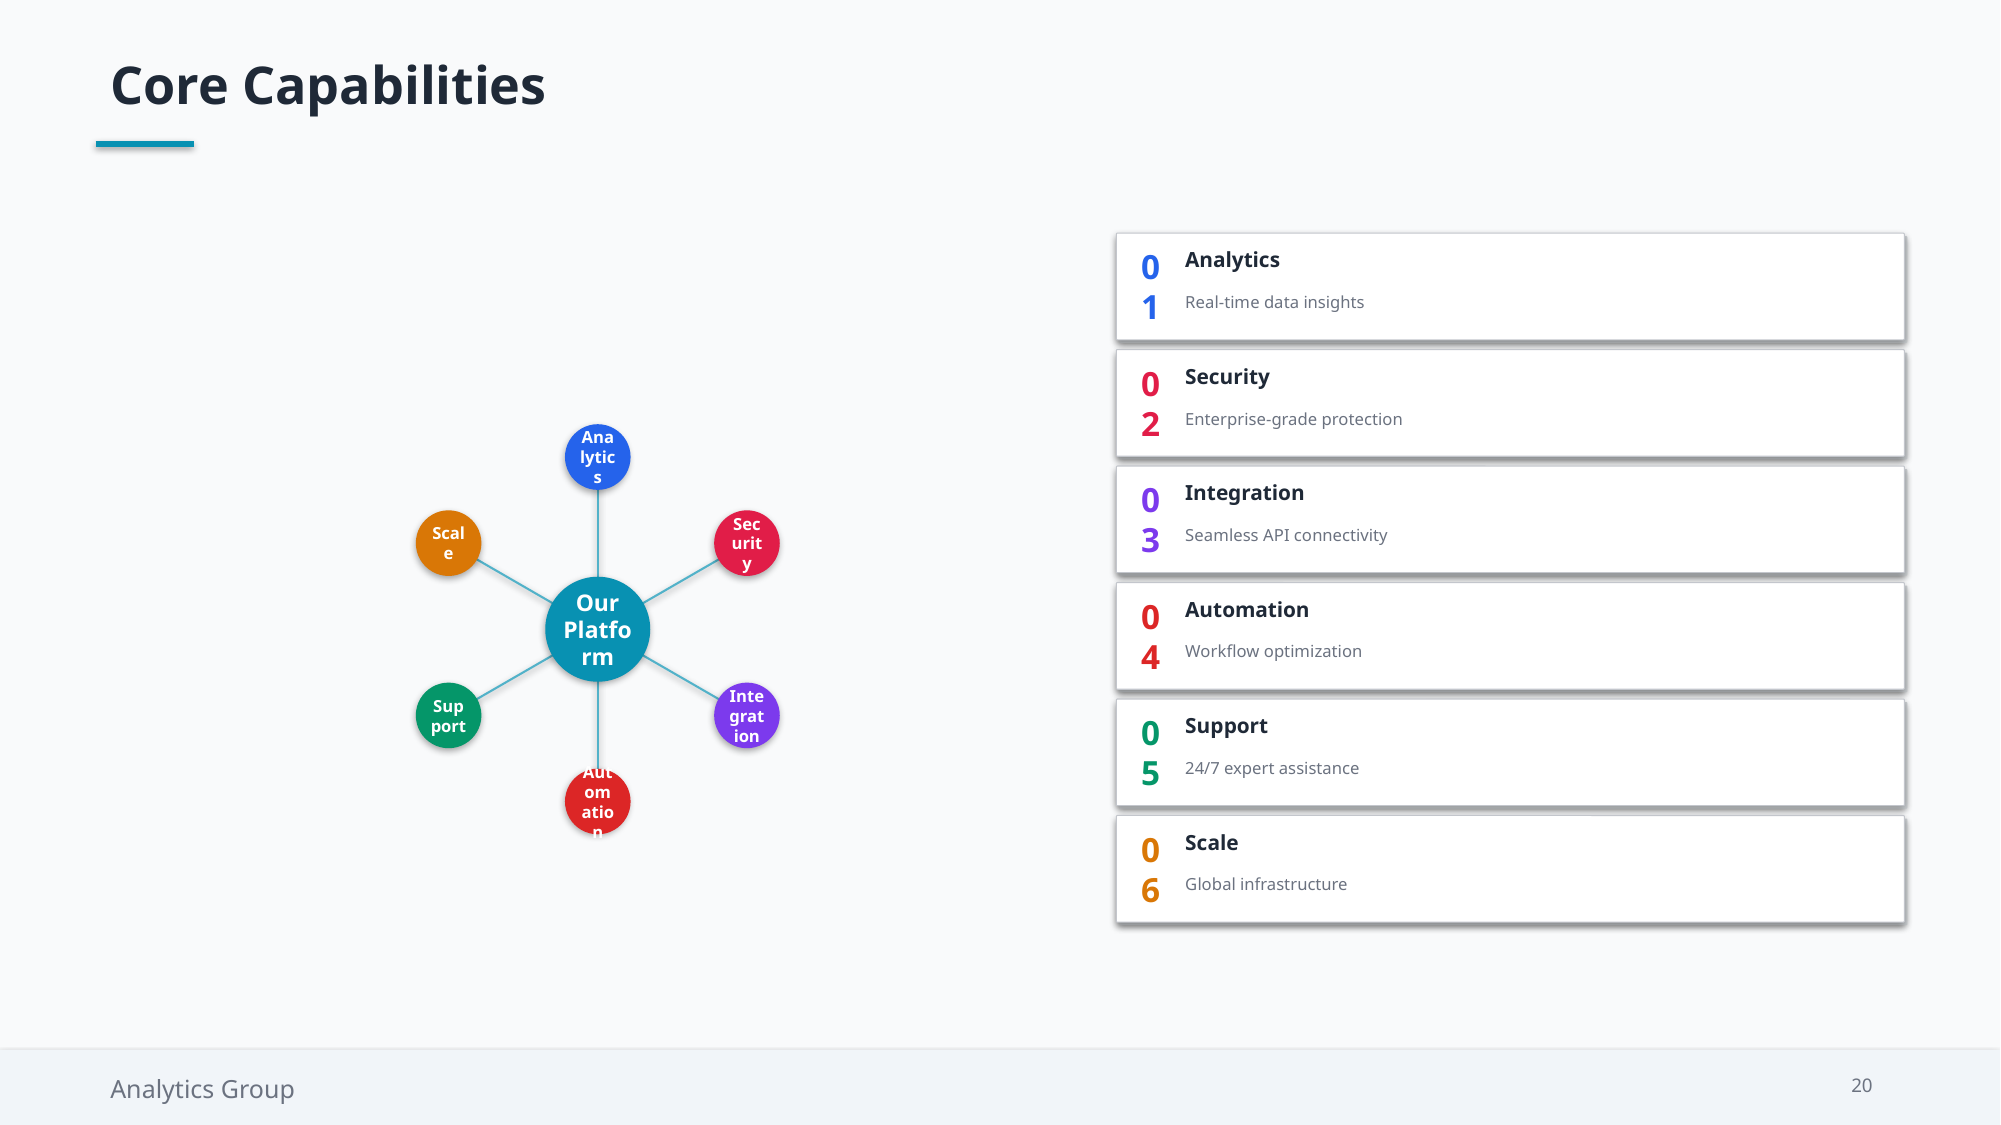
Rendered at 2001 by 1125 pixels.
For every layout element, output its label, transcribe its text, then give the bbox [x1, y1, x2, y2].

text_box 05 [1126, 705, 1168, 800]
text_box [430, 509, 467, 515]
text_box Integration [714, 678, 780, 753]
text_box 01 [1126, 239, 1168, 334]
text_box Security [1170, 356, 1895, 396]
text_box 04 [1126, 588, 1168, 684]
text_box 03 [1126, 472, 1168, 567]
text_box Enterprise-grade protection [1170, 400, 1895, 436]
text_box Analytics [1170, 239, 1895, 280]
text_box [429, 682, 443, 688]
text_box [603, 628, 748, 716]
text_box Analytics Group [95, 1066, 588, 1112]
text_box Seamless API connectivity [1170, 517, 1895, 552]
text_box [429, 743, 468, 749]
text_box Automation [1170, 589, 1895, 629]
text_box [448, 542, 598, 630]
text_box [599, 542, 748, 628]
text_box 20 [1821, 1066, 1888, 1104]
text_box [1115, 581, 1906, 690]
text_box Core Capabilities [95, 44, 1905, 123]
text_box Support [1170, 705, 1895, 746]
text_box Security [714, 505, 780, 581]
text_box [1115, 348, 1906, 458]
text_box Support [415, 688, 482, 743]
text_box 24/7 expert assistance [1170, 750, 1895, 785]
text_box Automation [564, 754, 631, 849]
text_box [1115, 232, 1906, 341]
text_box [0, 0, 2000, 1049]
text_box Analytics [564, 419, 631, 495]
text_box [0, 1049, 2000, 1125]
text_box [448, 636, 598, 716]
text_box 02 [1126, 355, 1168, 451]
text_box Scale [1170, 822, 1895, 862]
text_box Integration [1170, 472, 1895, 513]
text_box Workflow optimization [1170, 633, 1895, 669]
text_box [430, 571, 443, 577]
text_box 06 [1126, 821, 1168, 917]
text_box [1115, 698, 1906, 807]
text_box Scale [415, 515, 482, 571]
text_box [1115, 814, 1906, 923]
text_box Global infrastructure [1170, 866, 1895, 902]
text_box [1115, 465, 1906, 574]
text_box Real-time data insights [1170, 284, 1895, 320]
